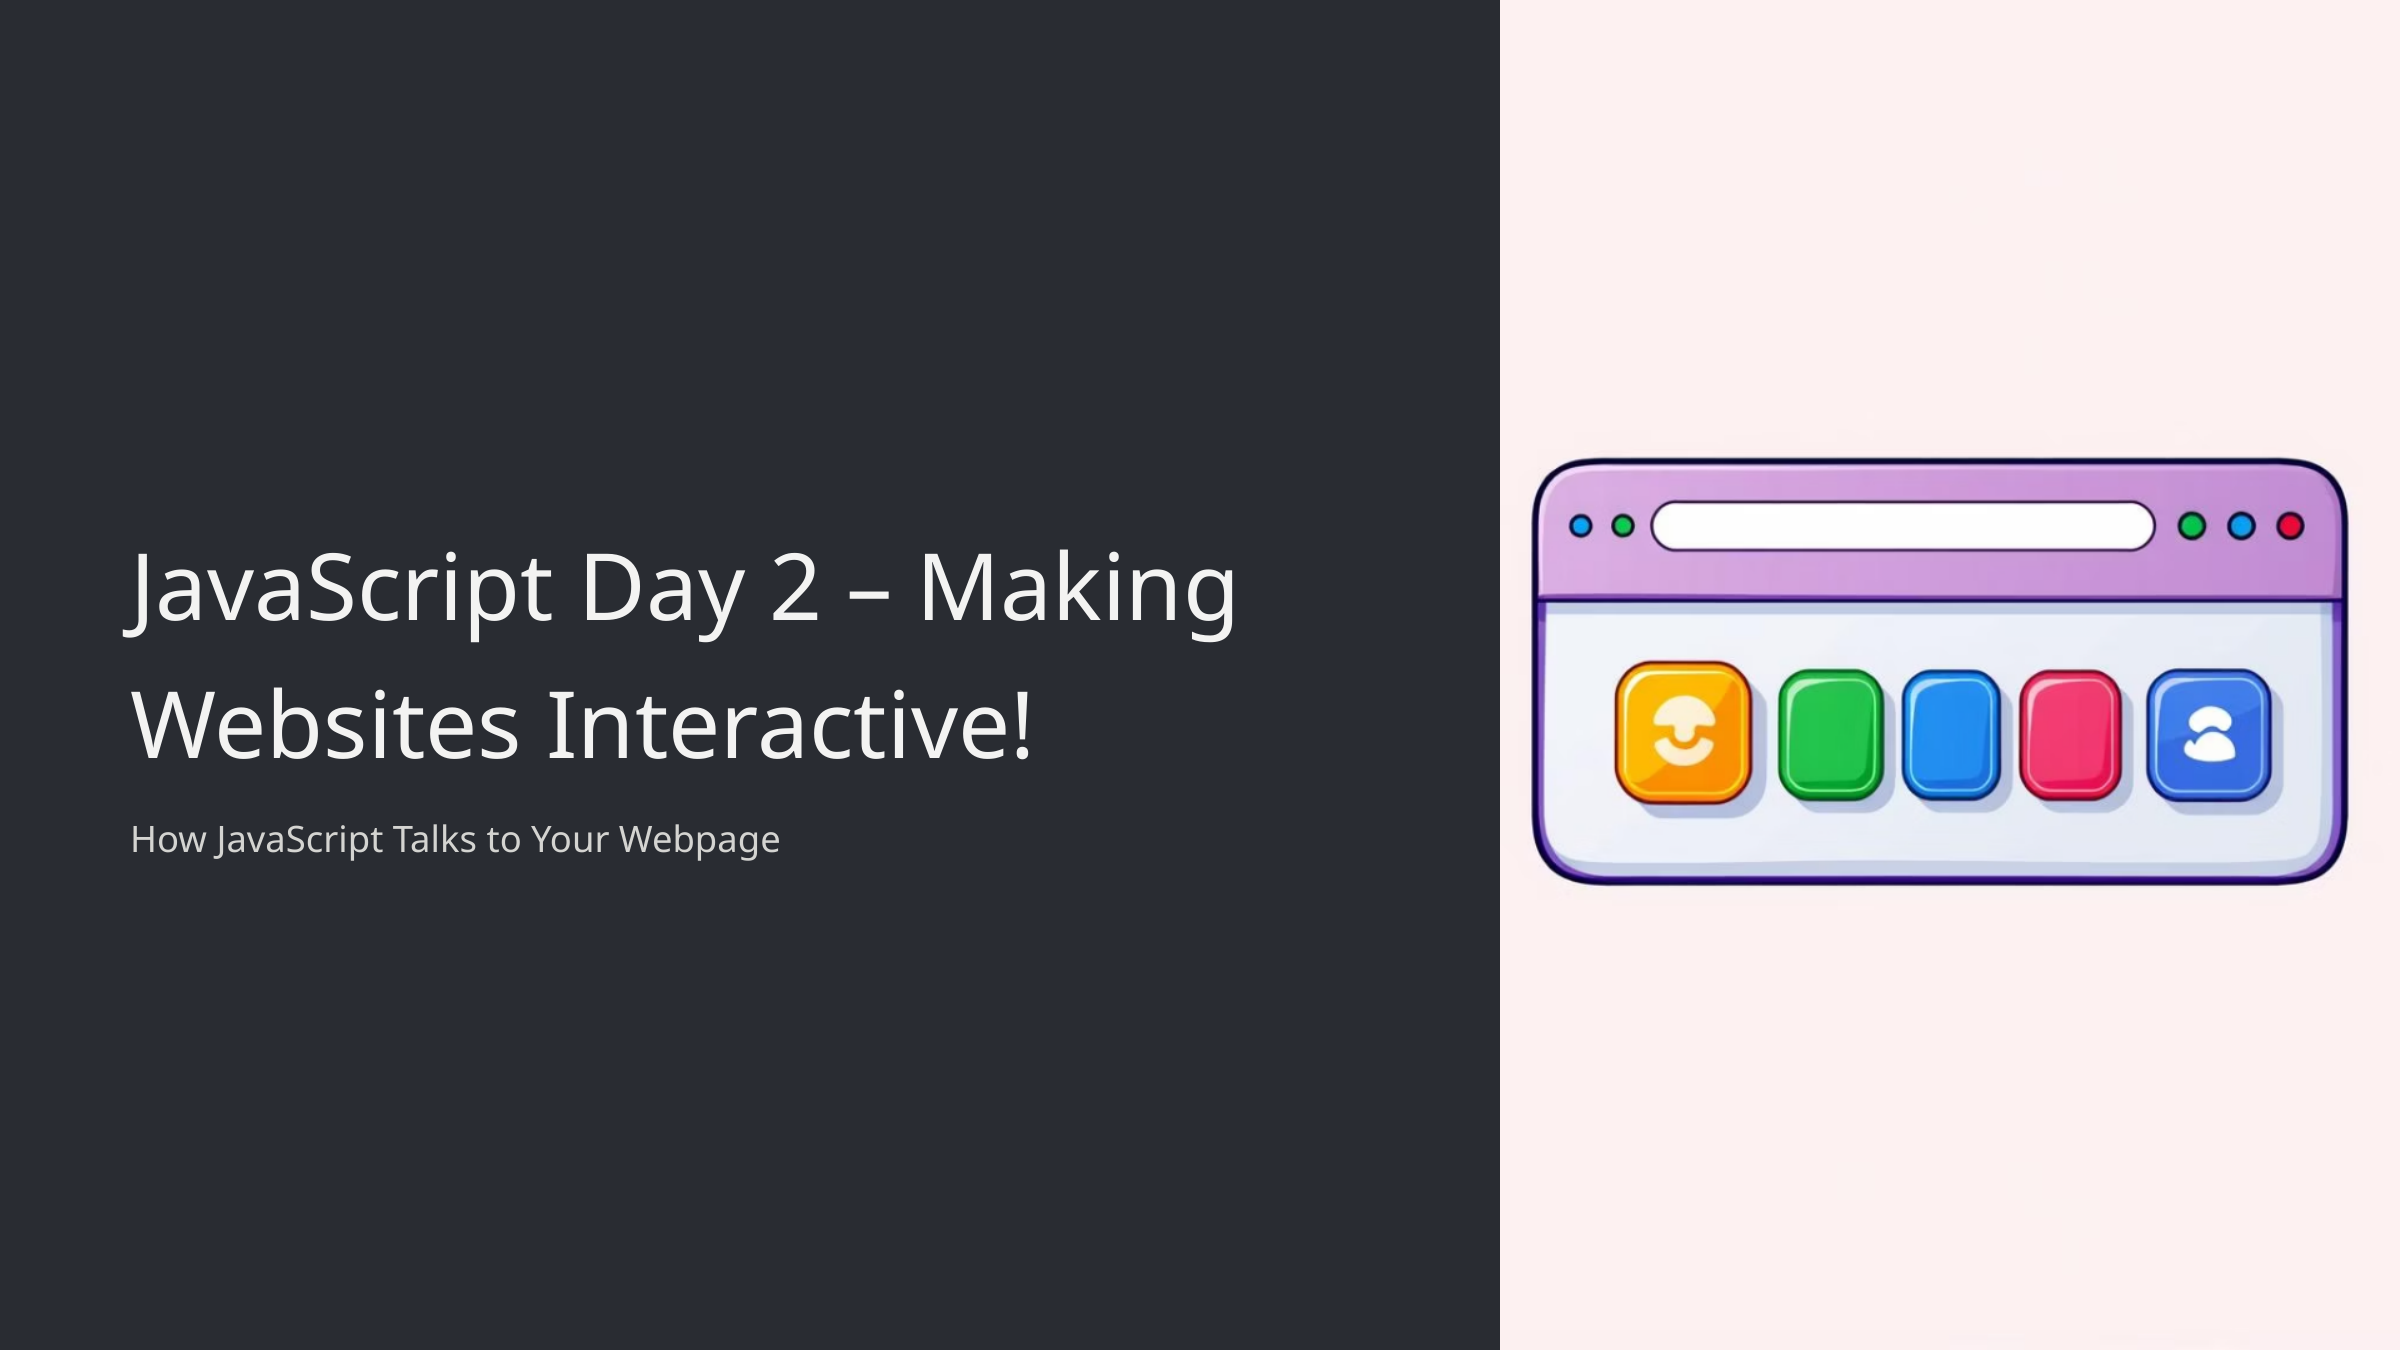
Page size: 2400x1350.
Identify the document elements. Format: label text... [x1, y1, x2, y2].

picture [1499, 0, 2400, 1350]
text_box JavaScript Day 2 – Making Websites Interactive! [130, 501, 1370, 734]
text_box How JavaScript Talks to Your Webpage [130, 789, 1370, 849]
